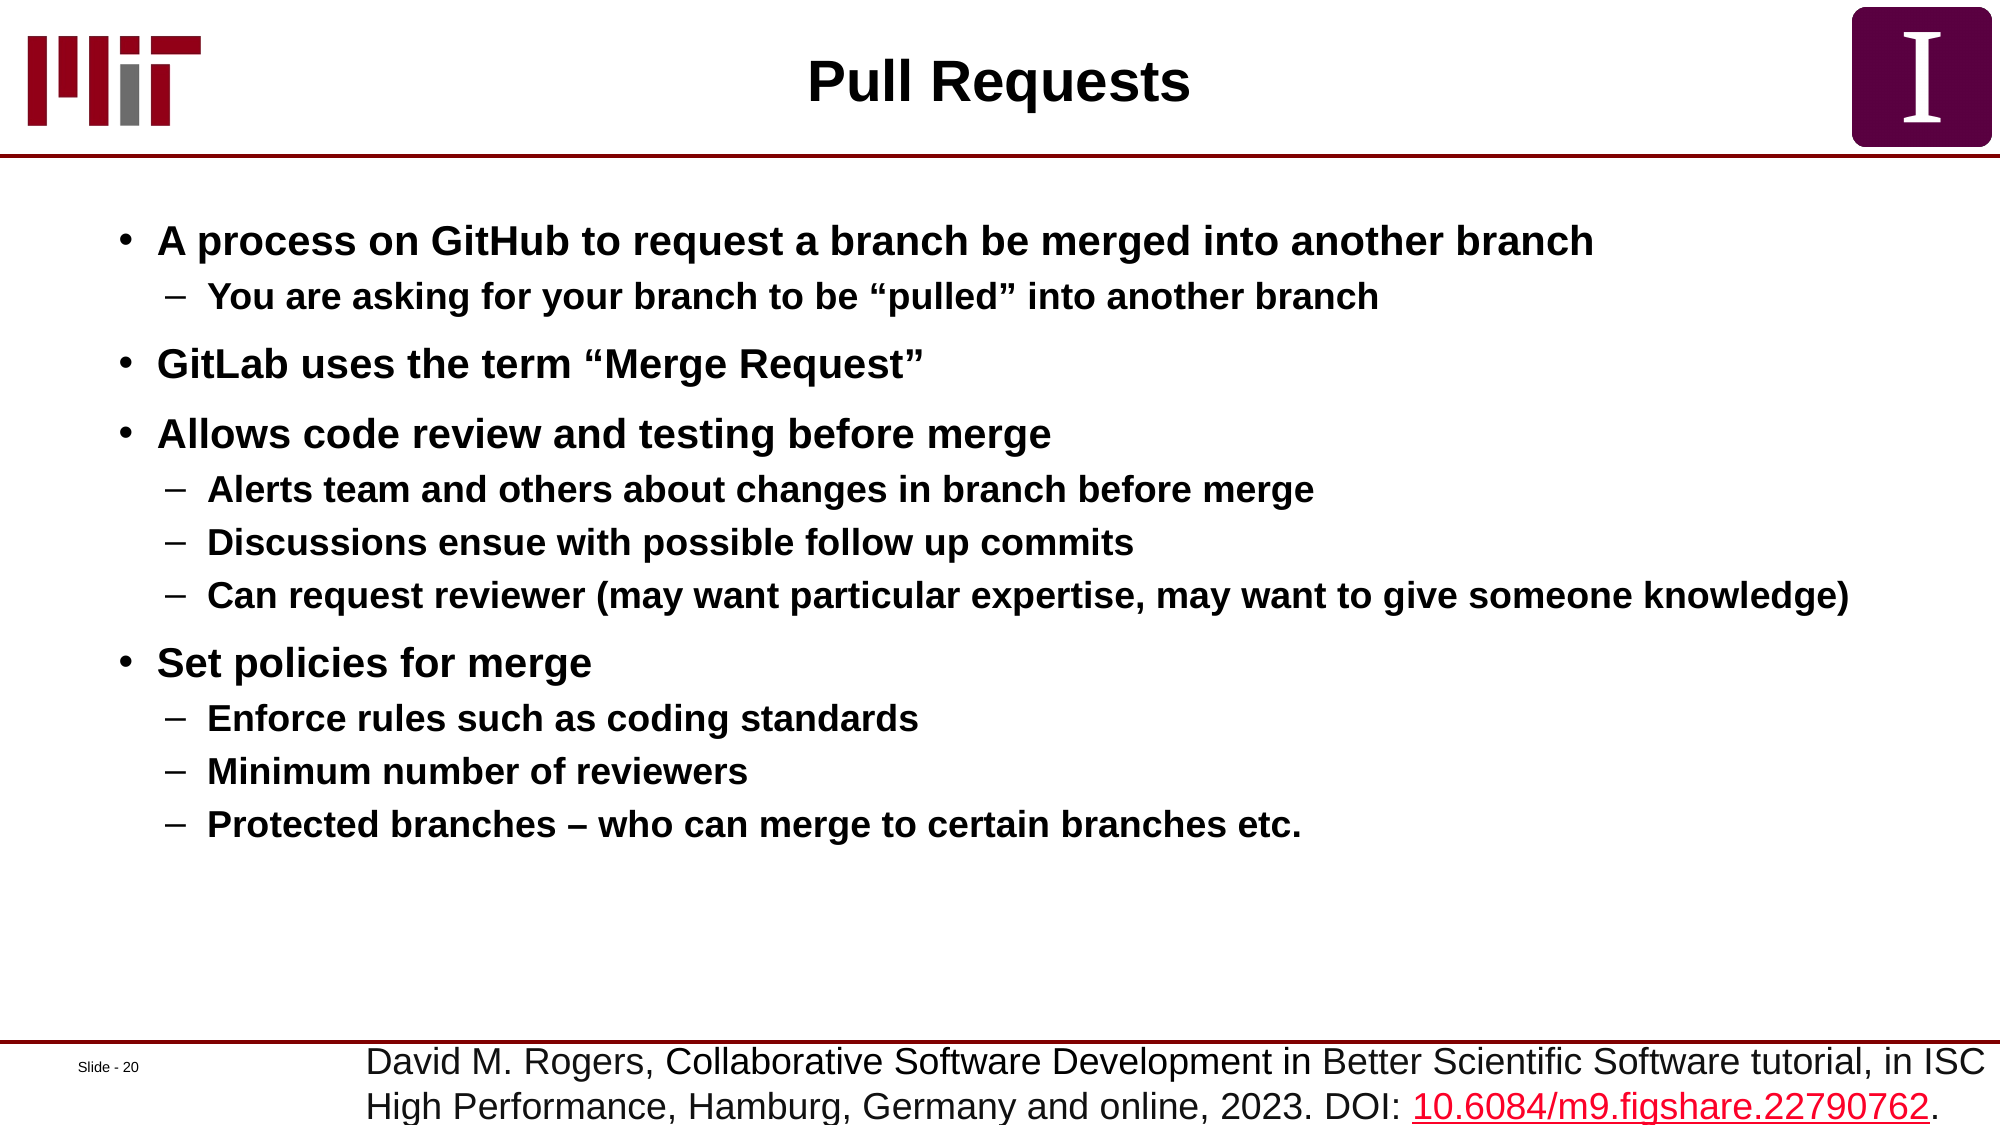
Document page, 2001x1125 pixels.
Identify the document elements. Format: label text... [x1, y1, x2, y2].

title Pull Requests [205, 16, 1795, 151]
picture [23, 31, 205, 134]
text_box David M. Rogers, Collaborative Software Development in Better Scientific Software tutorial, in ISC High Performance, Hamburg, Germany and online, 2023. DOI: 10.6084/m9.figshare.22790762. [350, 1029, 2000, 1125]
picture [1852, 7, 1992, 147]
list A process on GitHub to request a branch be merged into another branch You are asking for your branch to be “pulled” into another branch GitLab uses the term “Merge Request” Allows code review and testing before merge Alerts team and others about changes in branch before merge Discussions ensue with possible follow up commits Can request reviewer (may want particular expertise, may want to give someone knowledge) Set policies for merge Enforce rules such as coding standards Minimum number of reviewers Protected branches – who can merge to certain branches etc. [103, 212, 1895, 1005]
